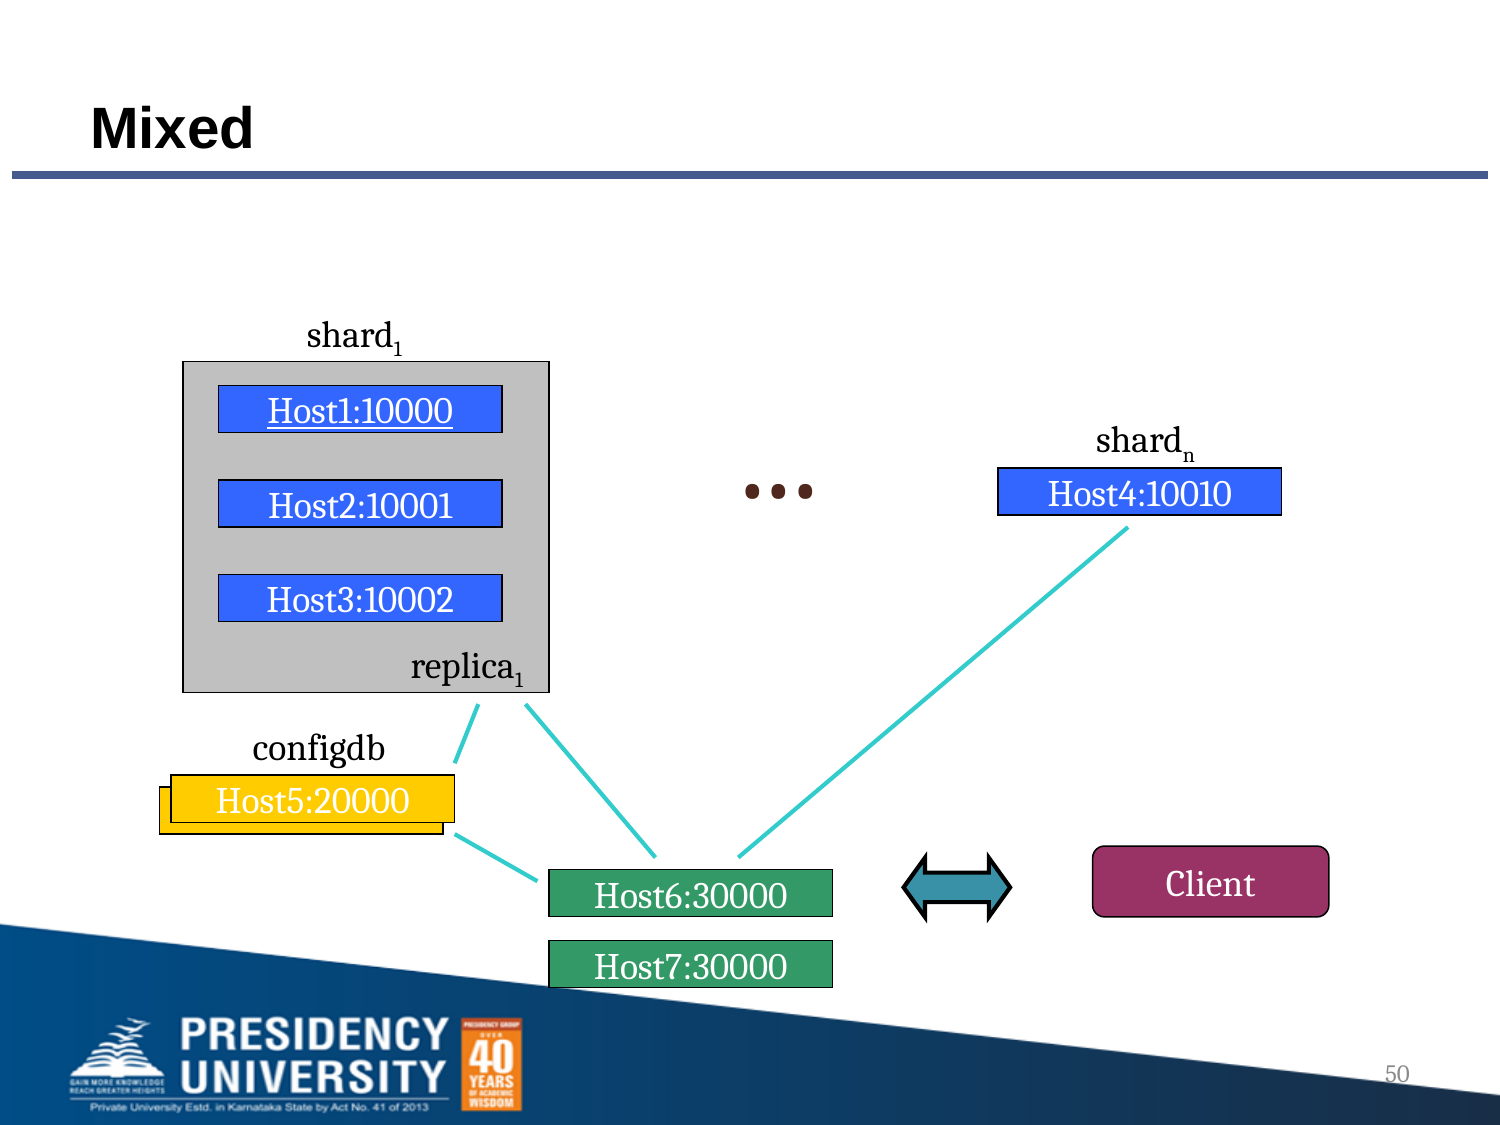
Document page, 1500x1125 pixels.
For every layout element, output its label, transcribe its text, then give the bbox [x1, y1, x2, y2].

text_box [903, 857, 1011, 917]
text_box [159, 786, 443, 834]
text_box Host6:30000 [549, 869, 833, 917]
text_box Host5:20000 [171, 775, 455, 823]
text_box shardn [1057, 407, 1235, 474]
text_box Host1:10000 [218, 385, 502, 433]
text_box ... [690, 361, 868, 532]
text_box shard1 [265, 302, 443, 361]
text_box Host2:10001 [218, 479, 502, 527]
text_box configdb [230, 715, 408, 776]
text_box [183, 361, 550, 693]
picture [0, 921, 1500, 1125]
text_box Client [1092, 846, 1329, 917]
text_box Host3:10002 [218, 574, 502, 622]
text_box Host7:30000 [549, 940, 833, 988]
slide_number 50 [1074, 1042, 1425, 1103]
text_box replica1 [395, 633, 573, 700]
title Mixed [75, 50, 1425, 168]
text_box Host4:10010 [998, 467, 1282, 515]
